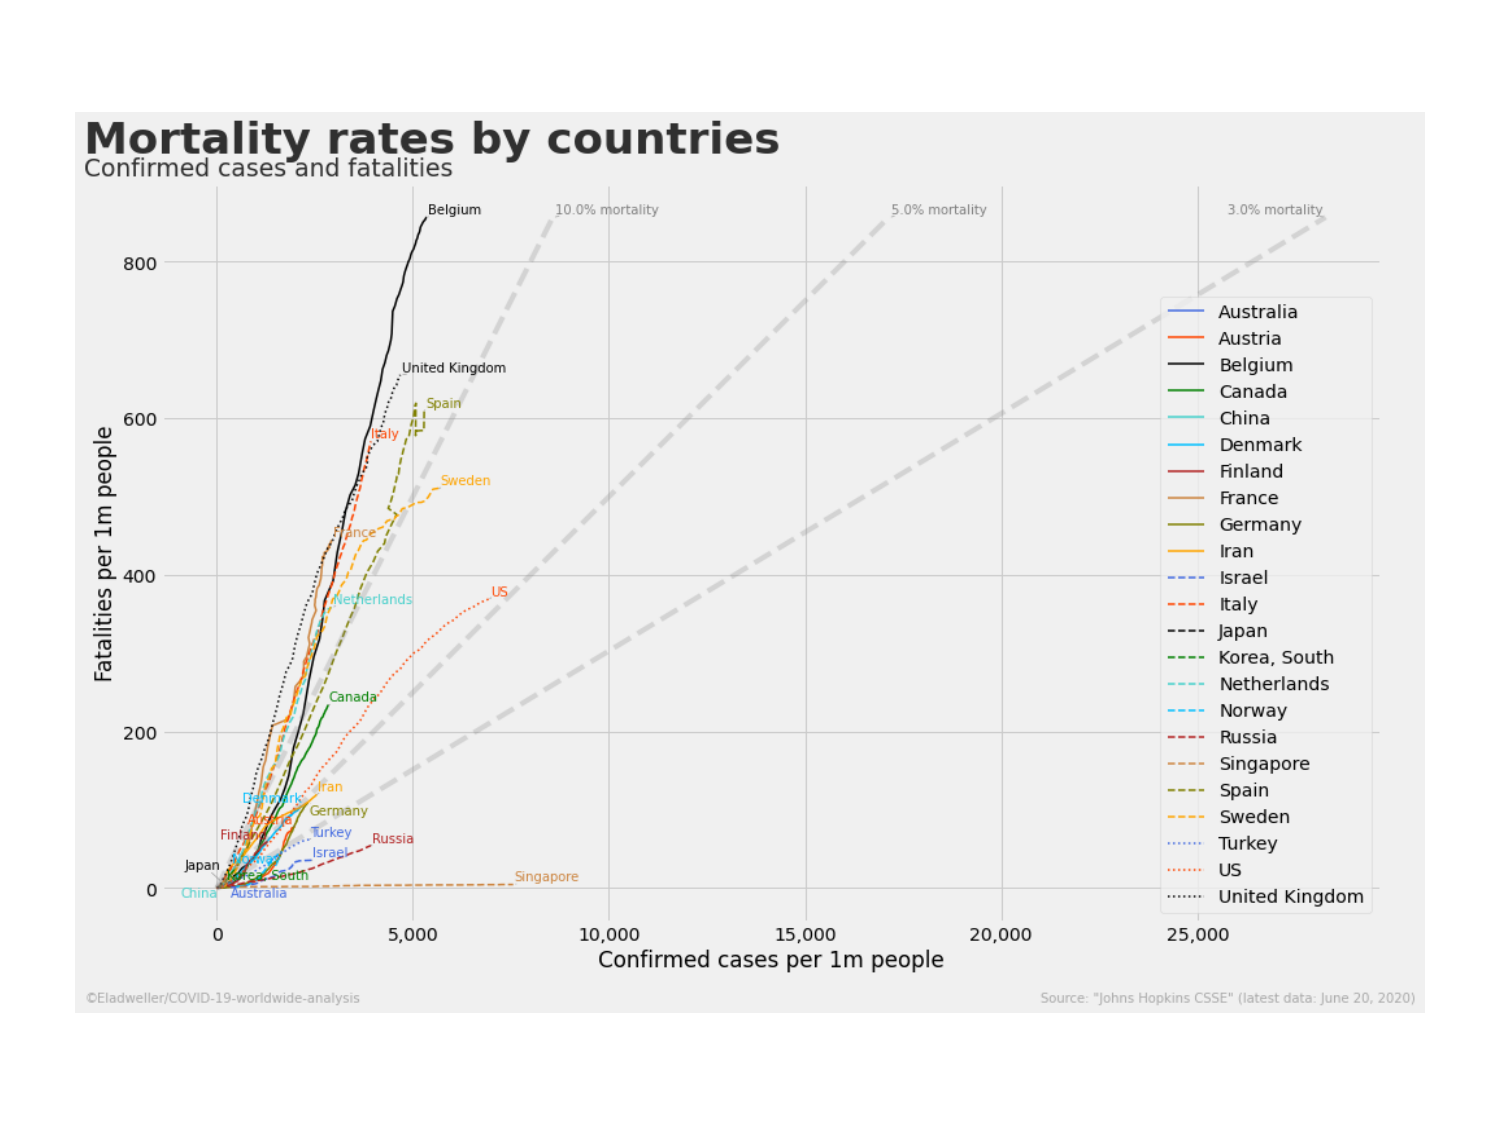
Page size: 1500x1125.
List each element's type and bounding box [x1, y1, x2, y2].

picture [74, 112, 1426, 1013]
